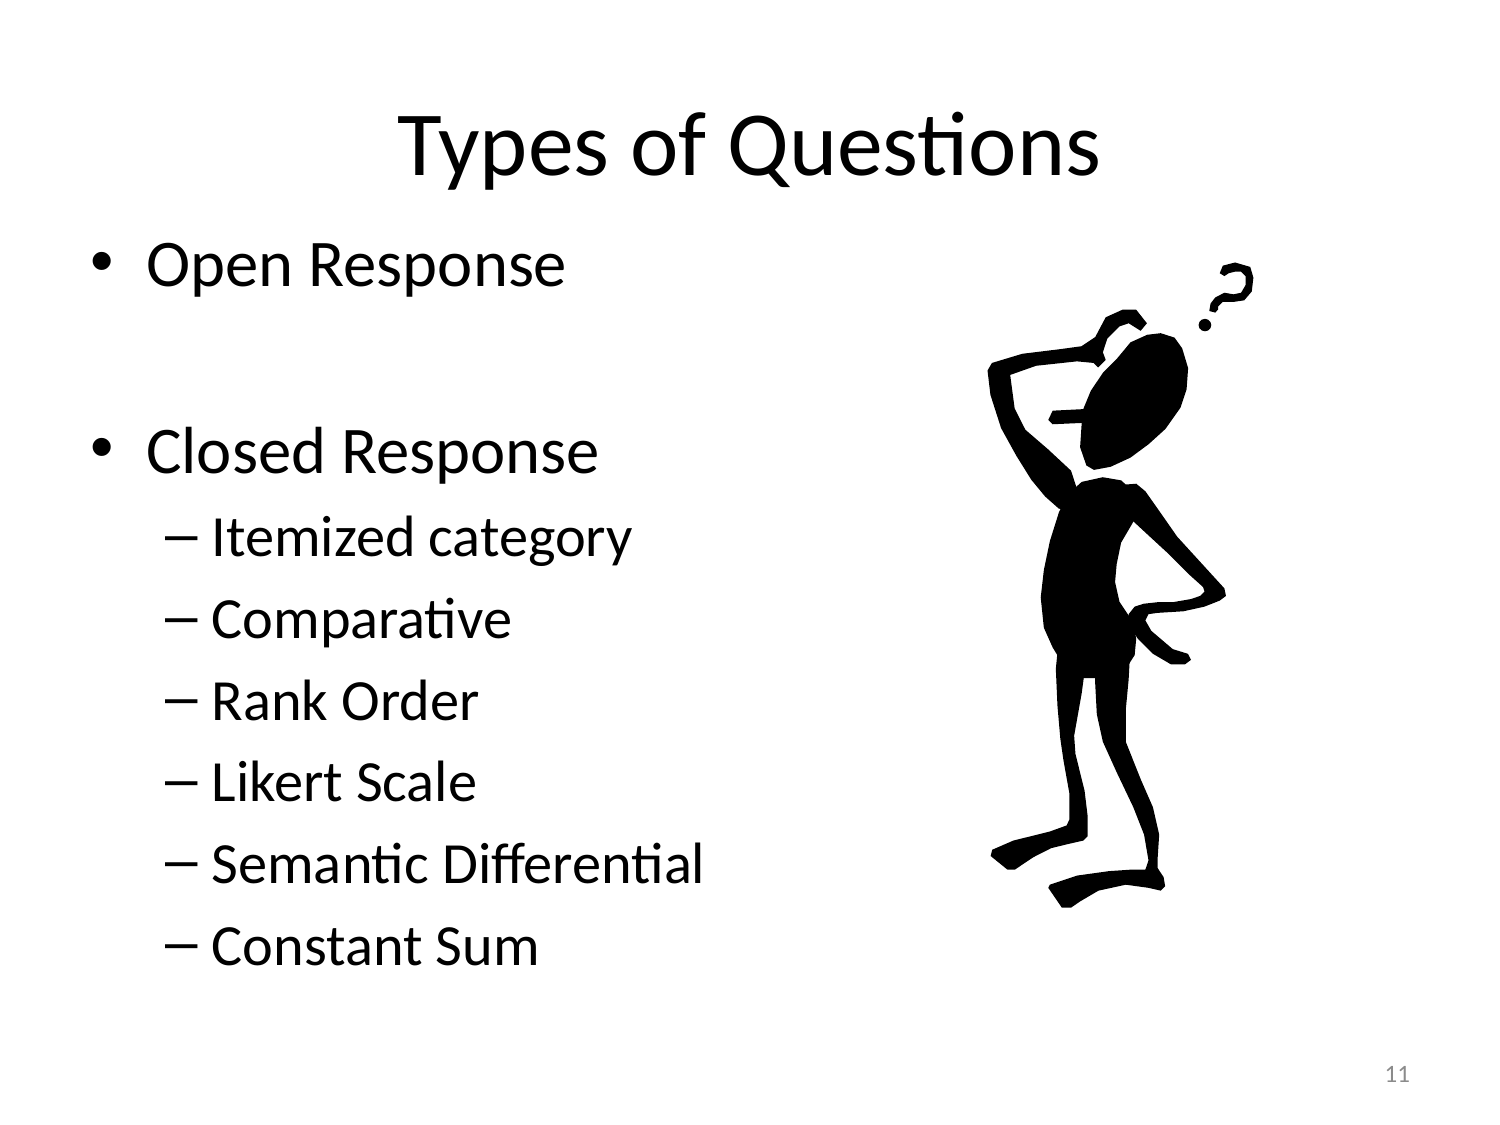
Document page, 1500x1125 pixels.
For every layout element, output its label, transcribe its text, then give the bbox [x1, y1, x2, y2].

list Open Response Closed Response Itemized category Comparative Rank Order Likert Scale Semantic Differential Constant Sum [75, 212, 1425, 1050]
slide_number 11 [1074, 1042, 1425, 1103]
picture [987, 262, 1254, 909]
title Types of Questions [75, 45, 1425, 212]
